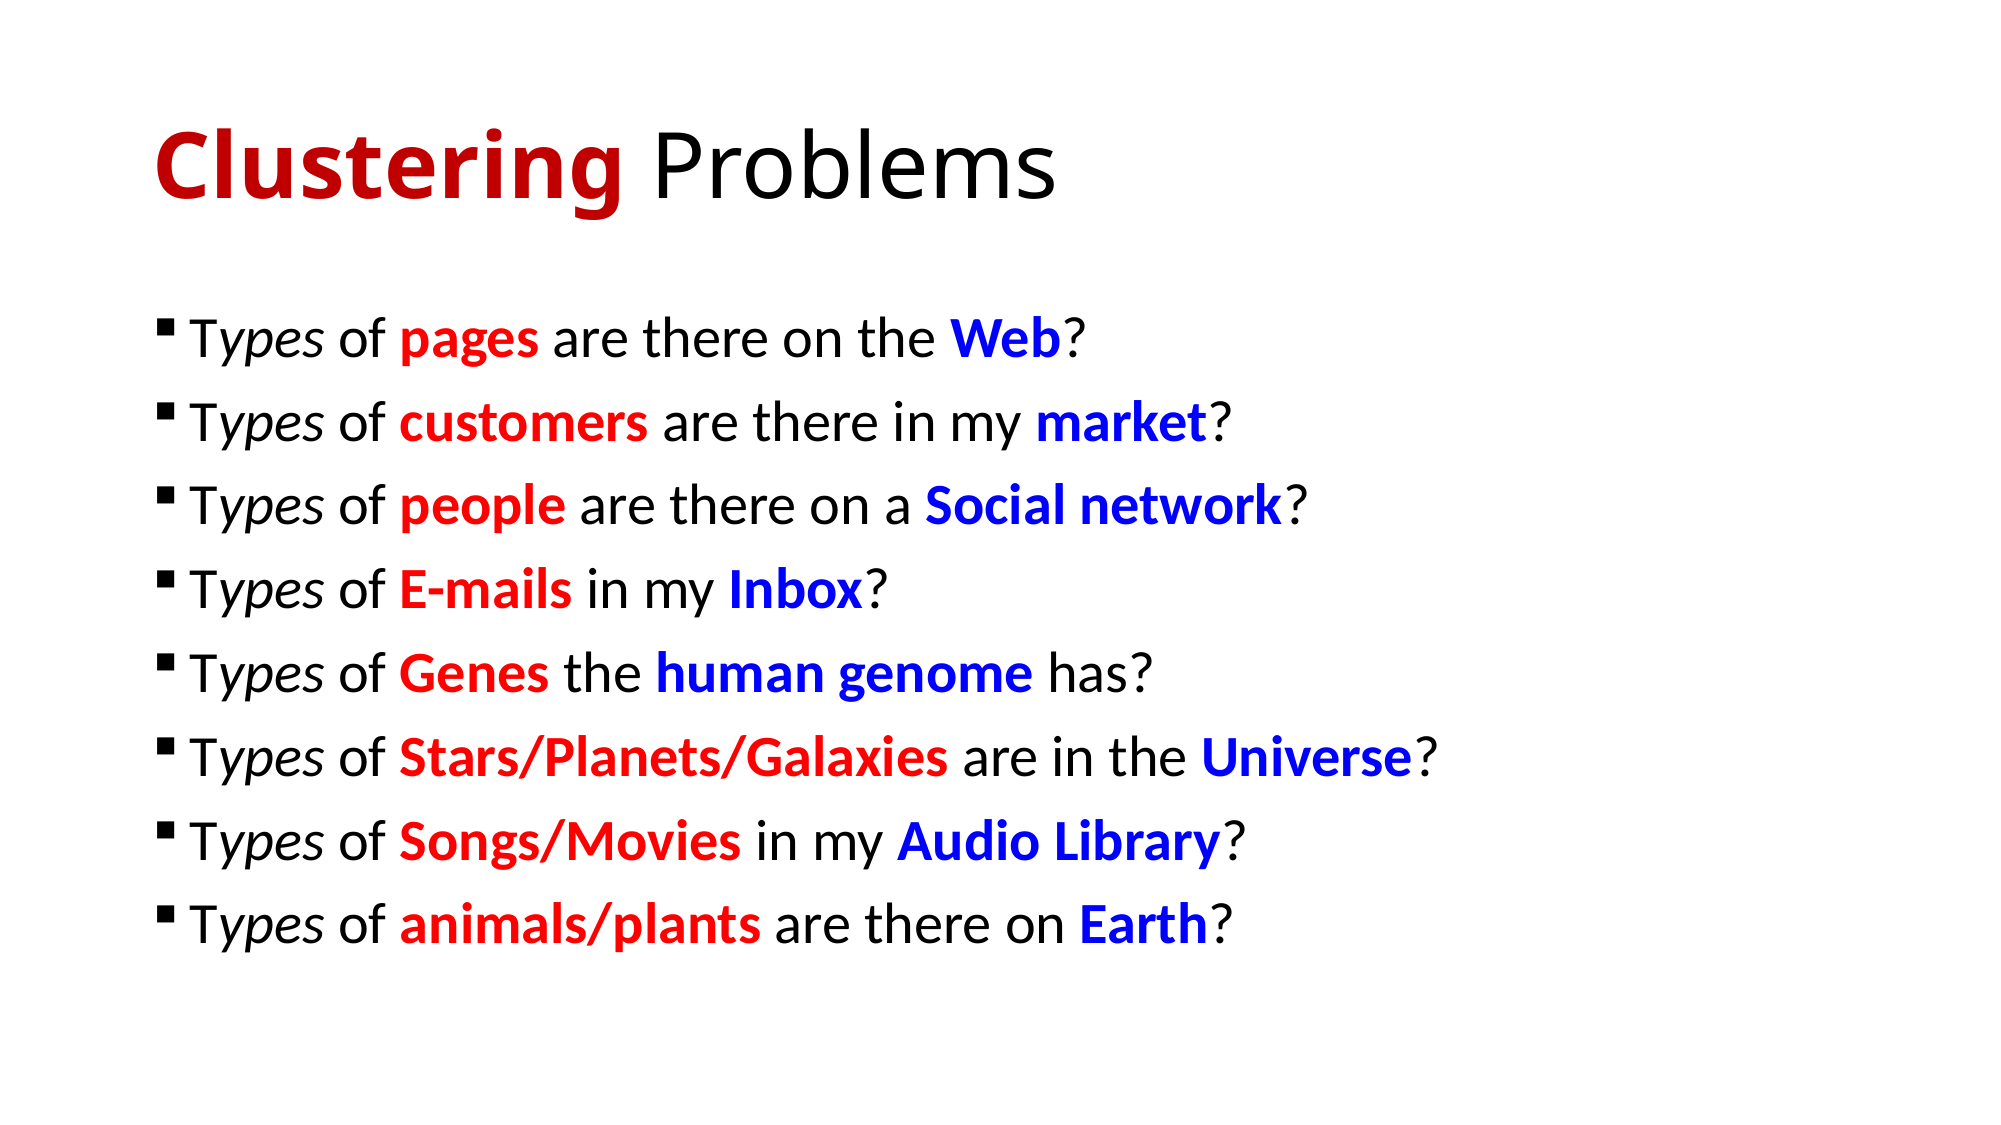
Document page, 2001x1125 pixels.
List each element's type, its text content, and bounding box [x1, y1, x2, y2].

title Clustering Problems [137, 59, 1863, 278]
list Types of pages are there on the Web? Types of customers are there in my market? Types of people are there on a Social network? Types of E-mails in my Inbox? Types of Genes the human genome has? Types of Stars/Planets/Galaxies are in the Universe? Types of Songs/Movies in my Audio Library? Types of animals/plants are there on Earth? [137, 299, 1863, 999]
